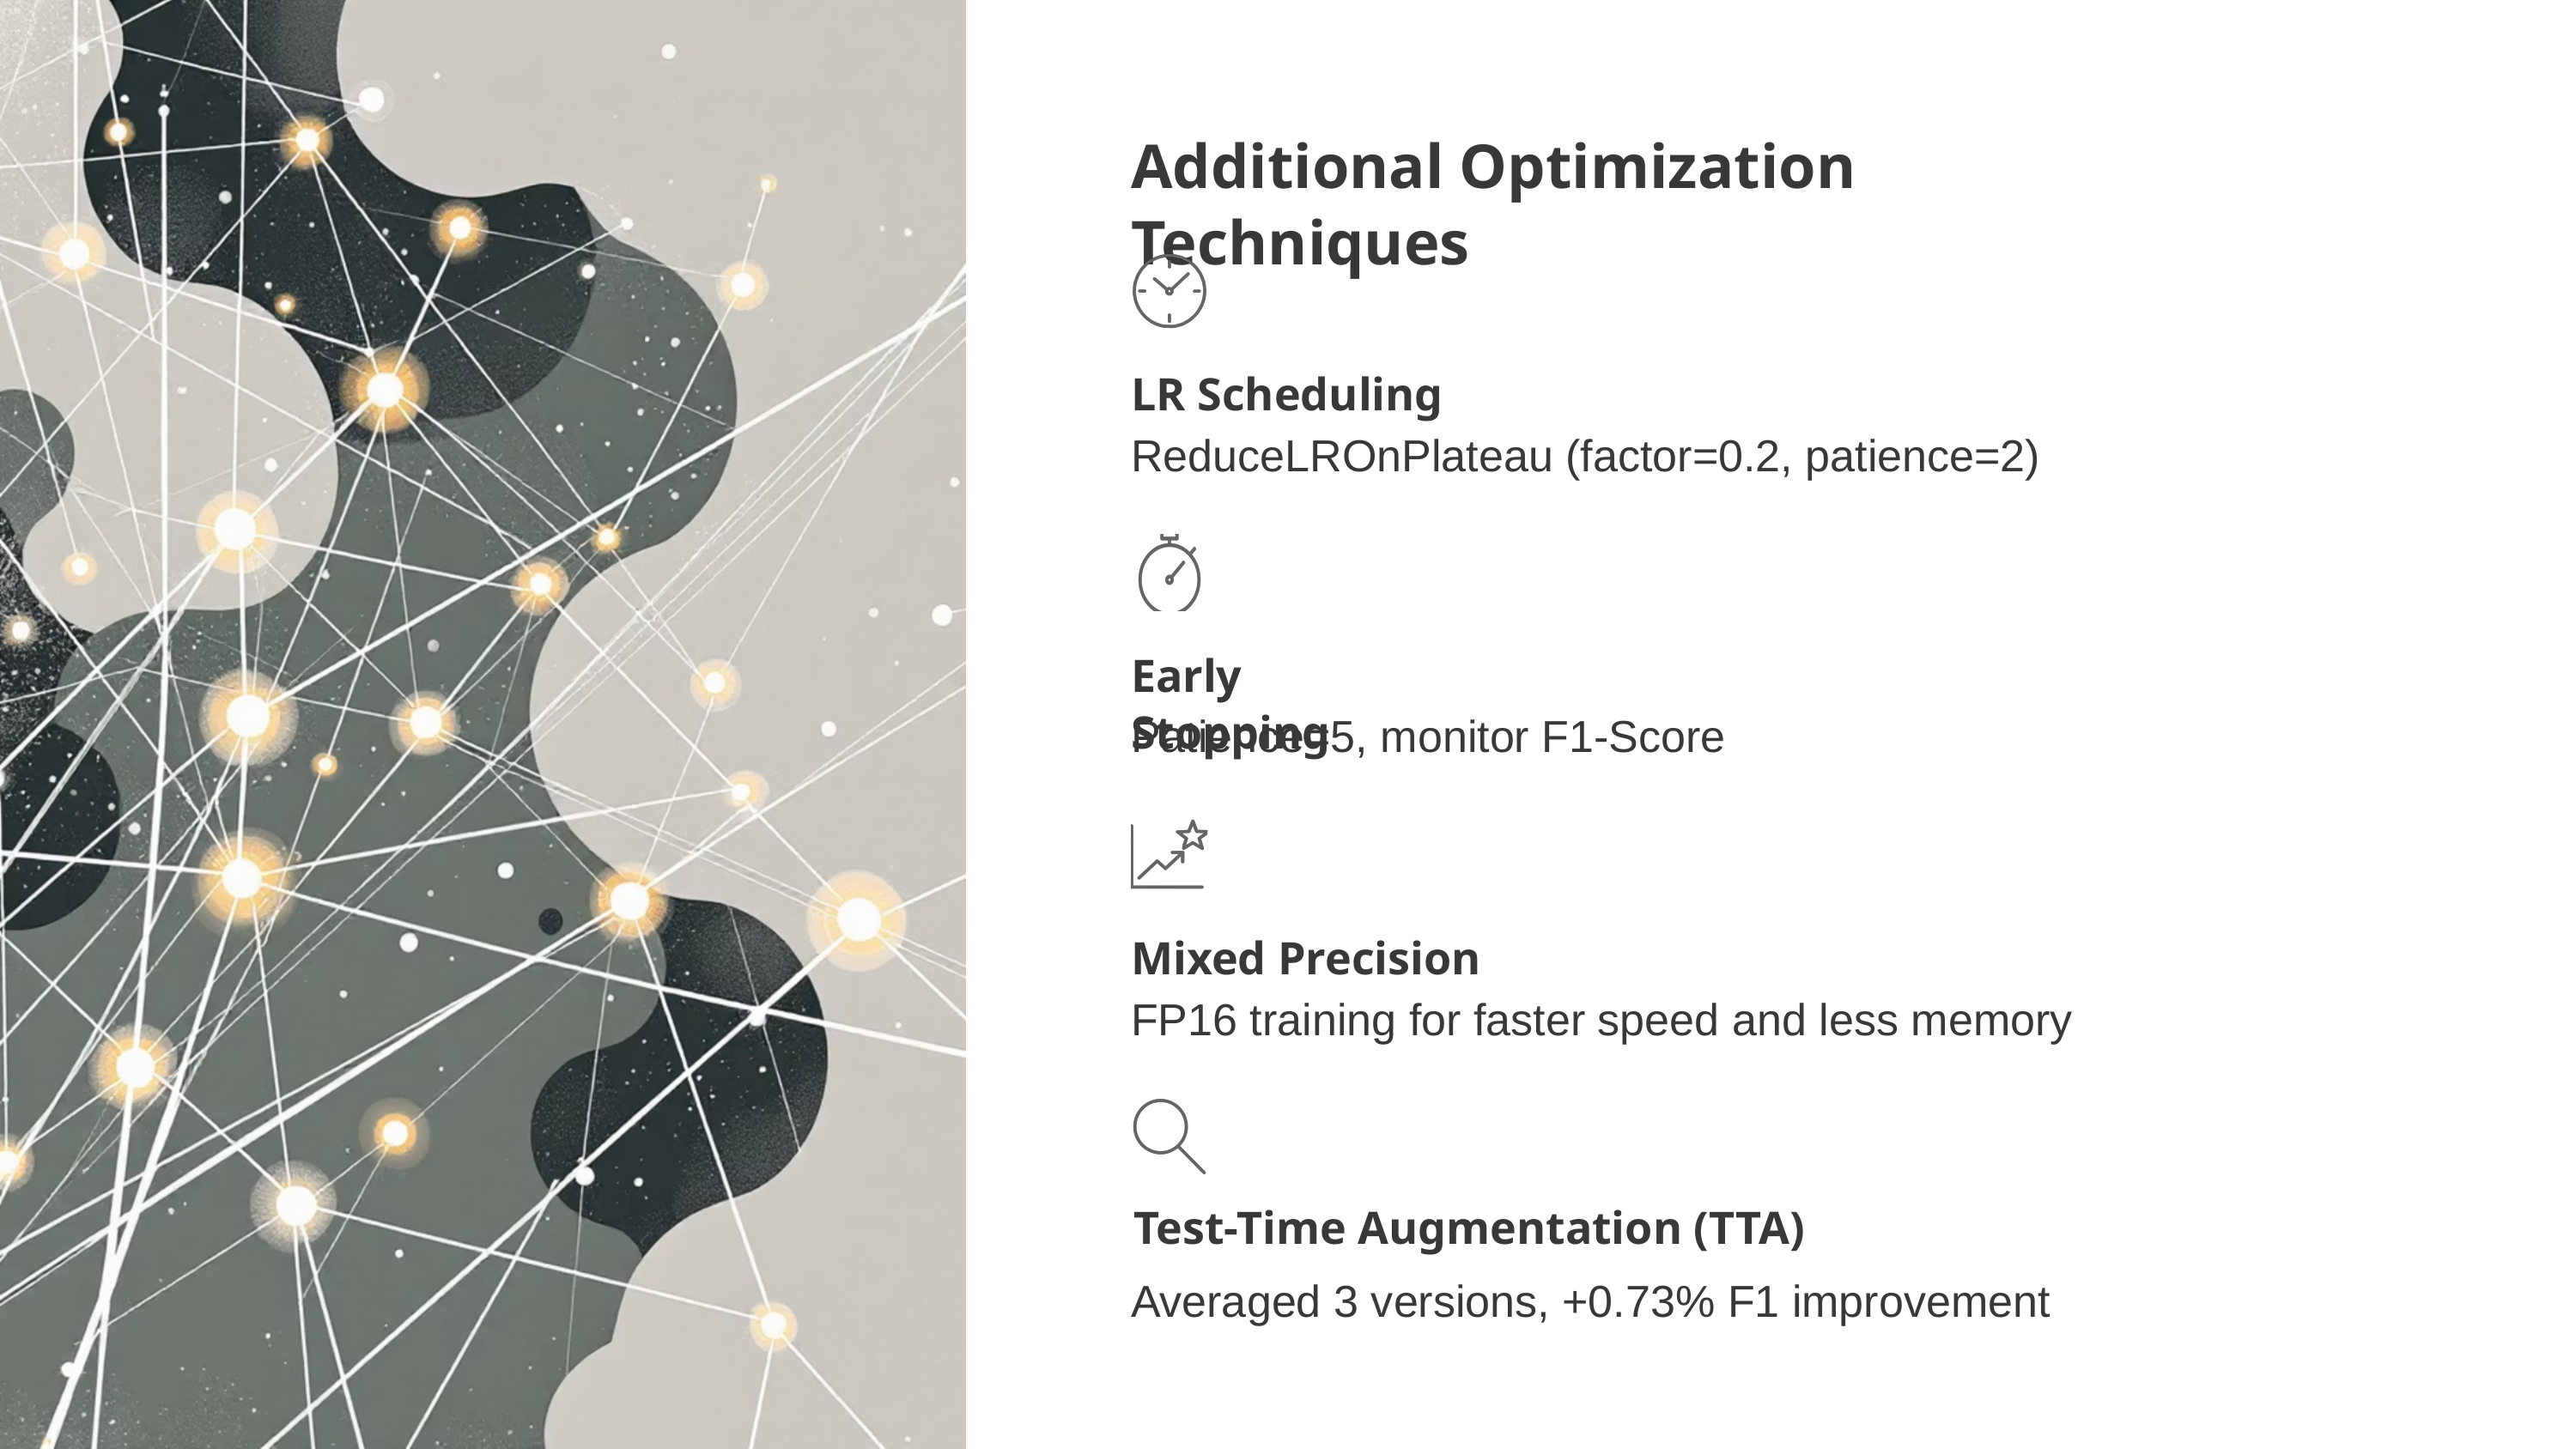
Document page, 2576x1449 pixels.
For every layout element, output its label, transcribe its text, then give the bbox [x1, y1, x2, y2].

text_box [0, 0, 966, 1449]
text_box [1131, 1098, 1208, 1175]
text_box Averaged 3 versions, +0.73% F1 improvement [1131, 1254, 2411, 1326]
text_box FP16 training for faster speed and less memory [1131, 973, 2411, 1045]
text_box [1131, 252, 1208, 330]
text_box Mixed Precision [1131, 927, 1535, 973]
text_box LR Scheduling [1131, 363, 1444, 409]
text_box Test-Time Augmentation (TTA) [1133, 1197, 1922, 1253]
text_box [1131, 534, 1208, 611]
text_box Patience=5, monitor F1-Score [1131, 689, 2411, 761]
text_box [1131, 815, 1208, 894]
text_box ReduceLROnPlateau (factor=0.2, patience=2) [1131, 409, 2411, 481]
text_box Early Stopping [1131, 645, 1447, 689]
text_box Additional Optimization Techniques [1131, 124, 2161, 277]
